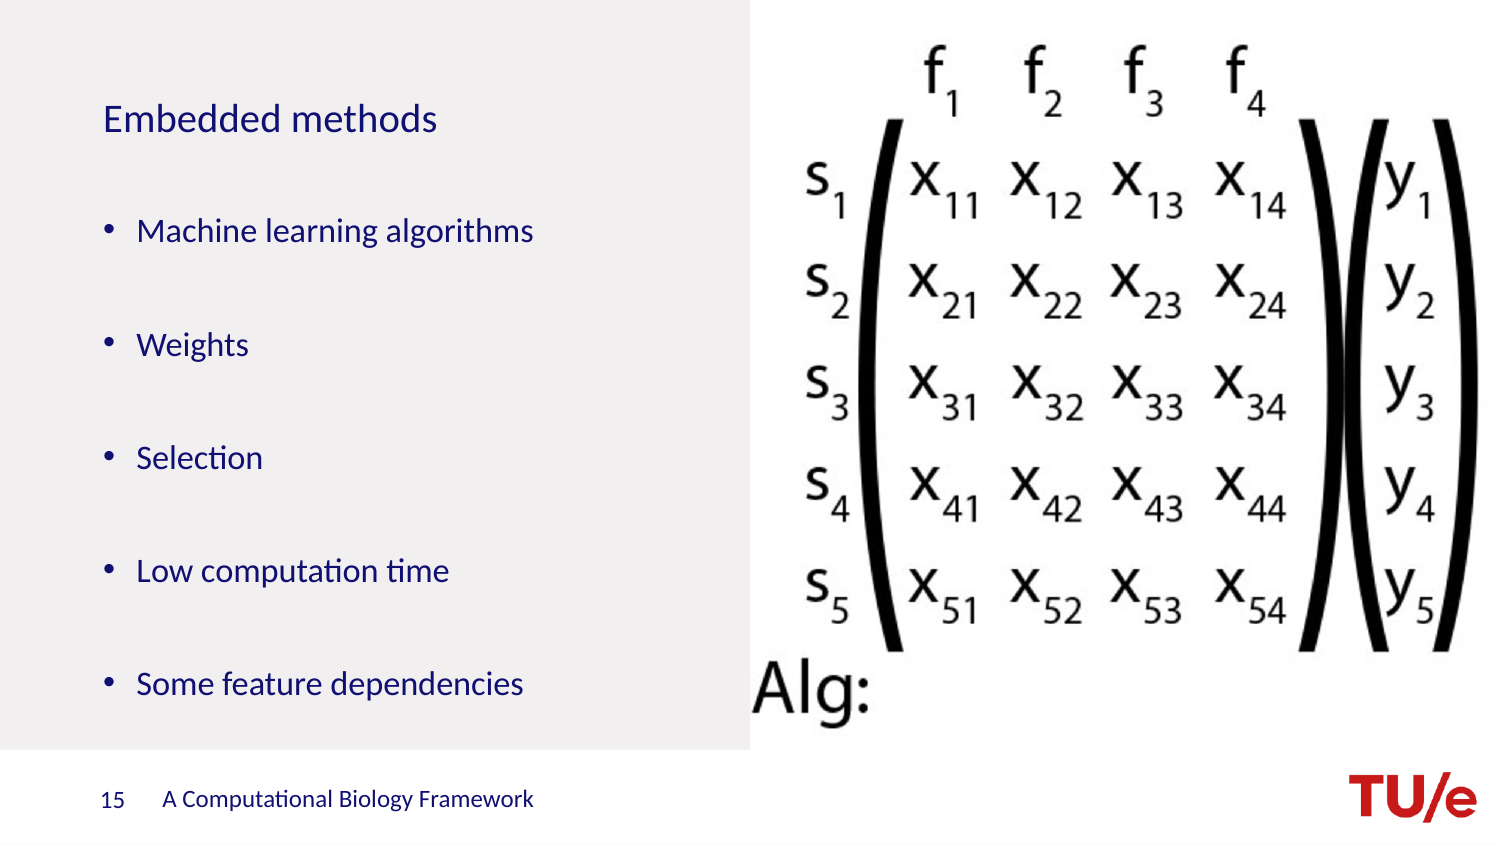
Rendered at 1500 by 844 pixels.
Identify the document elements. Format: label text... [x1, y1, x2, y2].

picture [1336, 759, 1489, 835]
list Embedded methods Machine learning algorithms Weights Selection Low computation time Some feature dependencies [103, 102, 694, 750]
picture [750, 0, 1500, 750]
footer A Computational Biology Framework [162, 782, 1267, 841]
slide_number 15 [100, 783, 199, 841]
